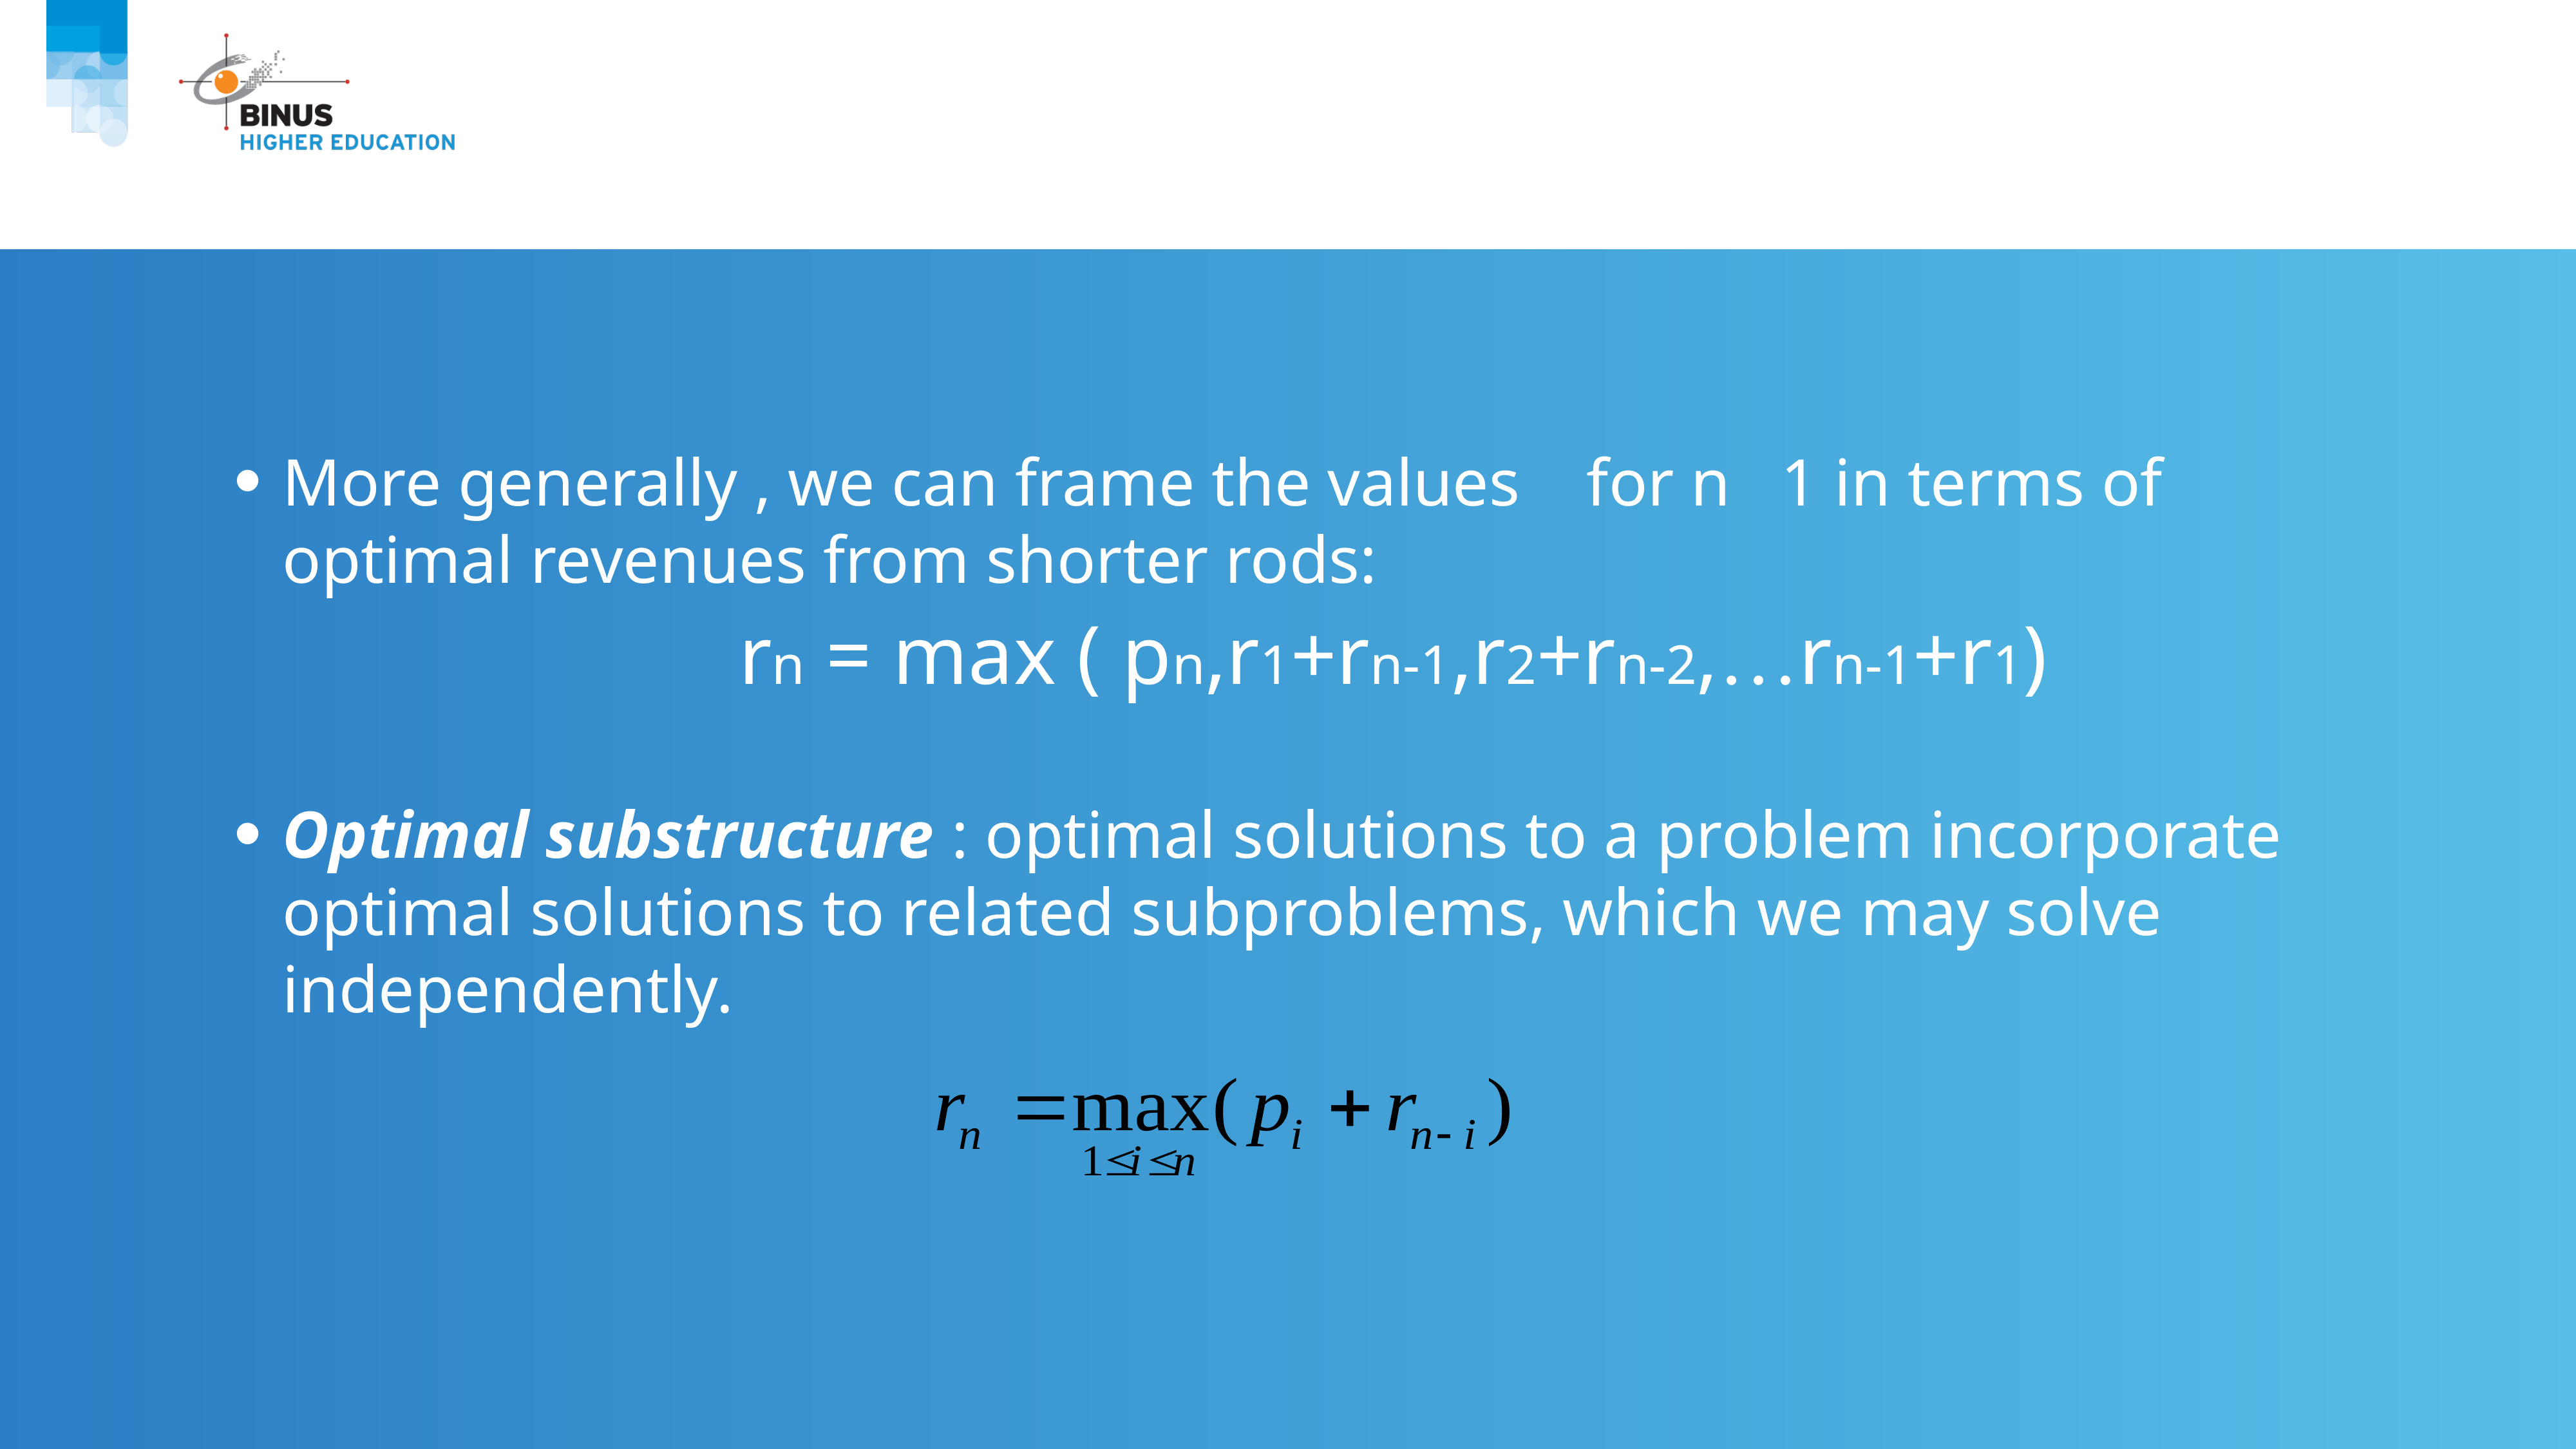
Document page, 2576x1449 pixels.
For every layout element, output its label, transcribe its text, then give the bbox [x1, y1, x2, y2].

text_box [922, 1055, 1530, 1194]
list More generally , we can frame the values for n 1 in terms of optimal revenues from shorter rods: rn = max ( pn,r1+rn-1,r2+rn-2,…rn-1+r1) Optimal substructure : optimal solutions to a problem incorporate optimal solutions to related subproblems, which we may solve independently. [228, 435, 2349, 1337]
picture [46, 0, 455, 154]
